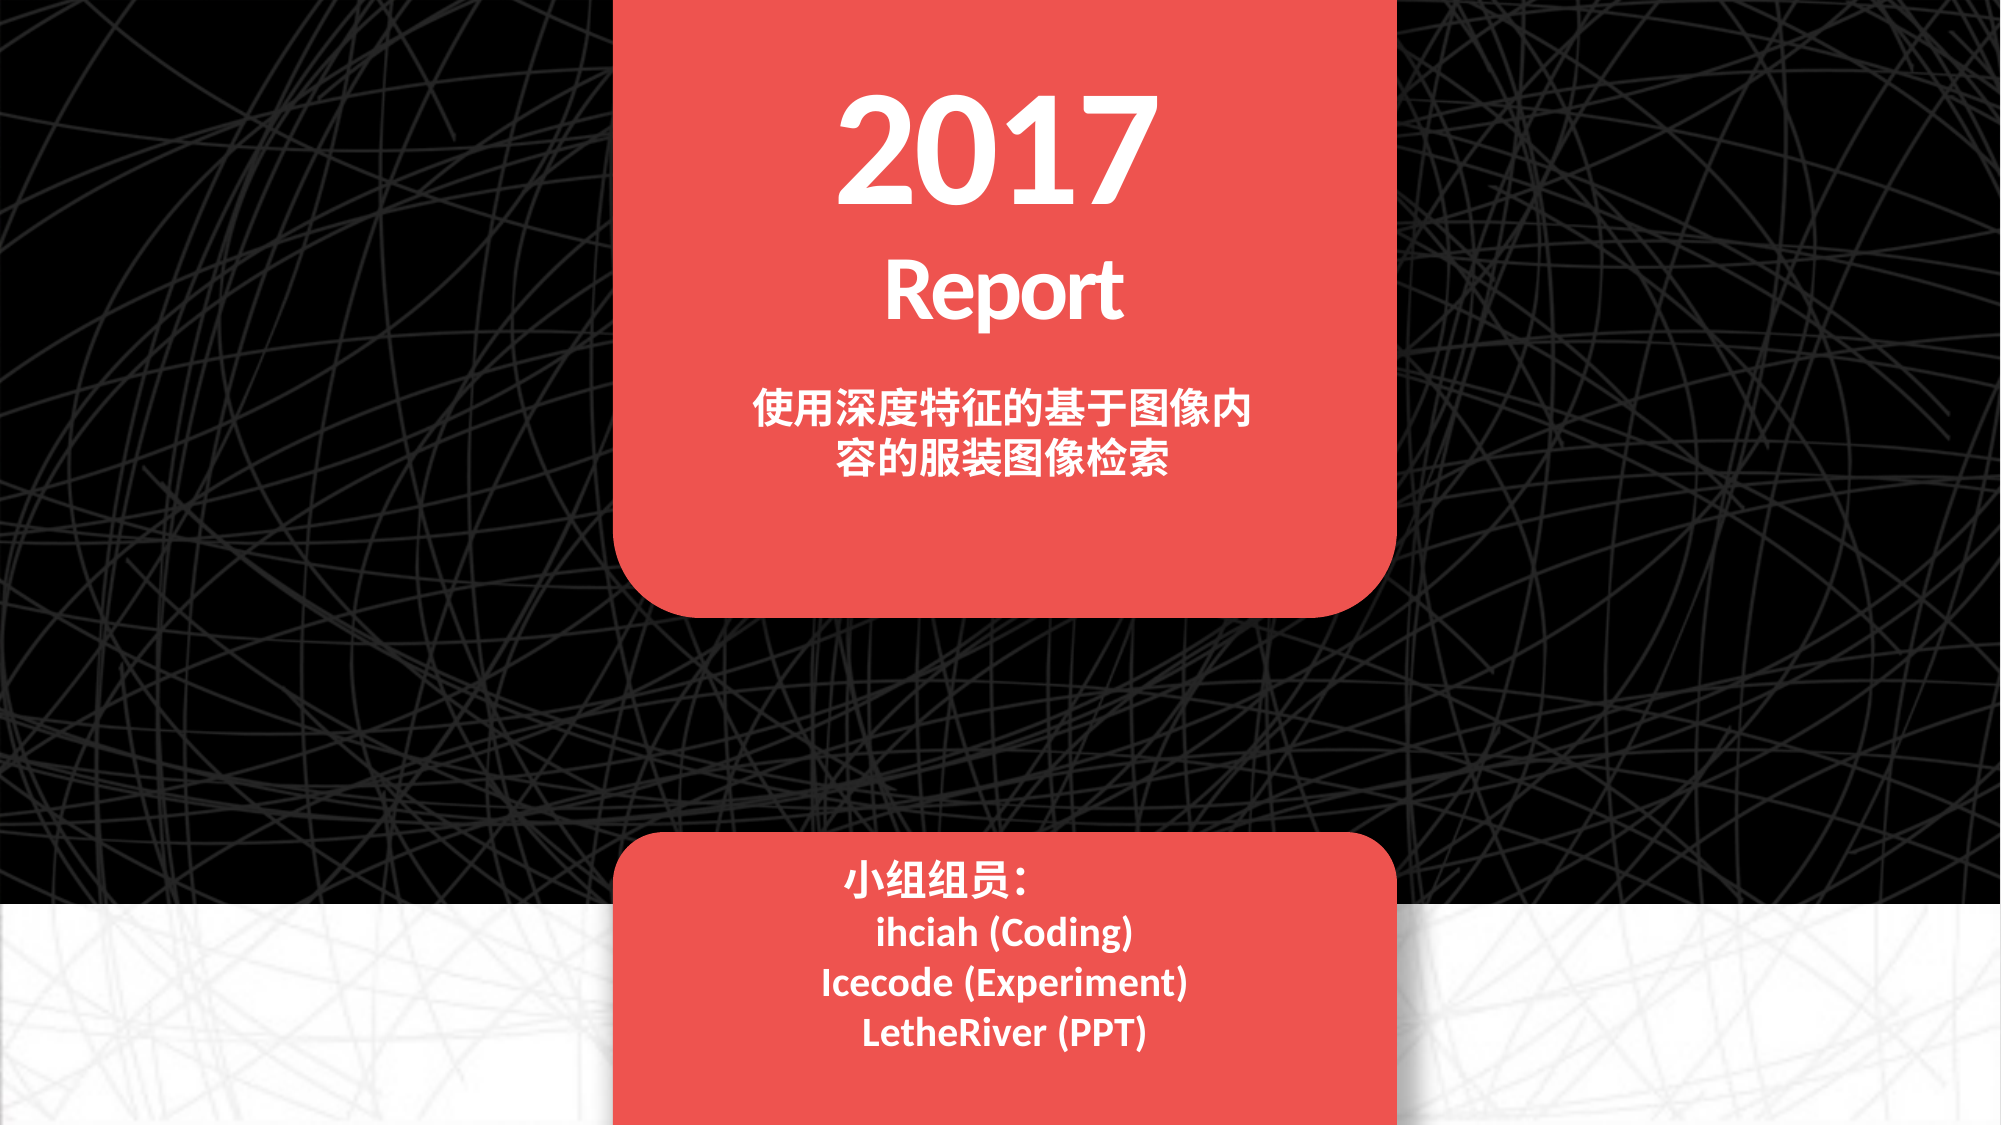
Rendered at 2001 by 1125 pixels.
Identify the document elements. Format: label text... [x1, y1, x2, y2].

text_box 使用深度特征的基于图像内容的服装图像检索 [719, 374, 1287, 490]
text_box [611, 0, 1398, 619]
text_box Report [868, 246, 1142, 346]
text_box 2017 [818, 30, 1177, 246]
picture [0, 0, 2001, 1125]
text_box 小组组员： ihciah (Coding) Icecode (Experiment) LetheRiver (PPT) [611, 831, 1398, 904]
